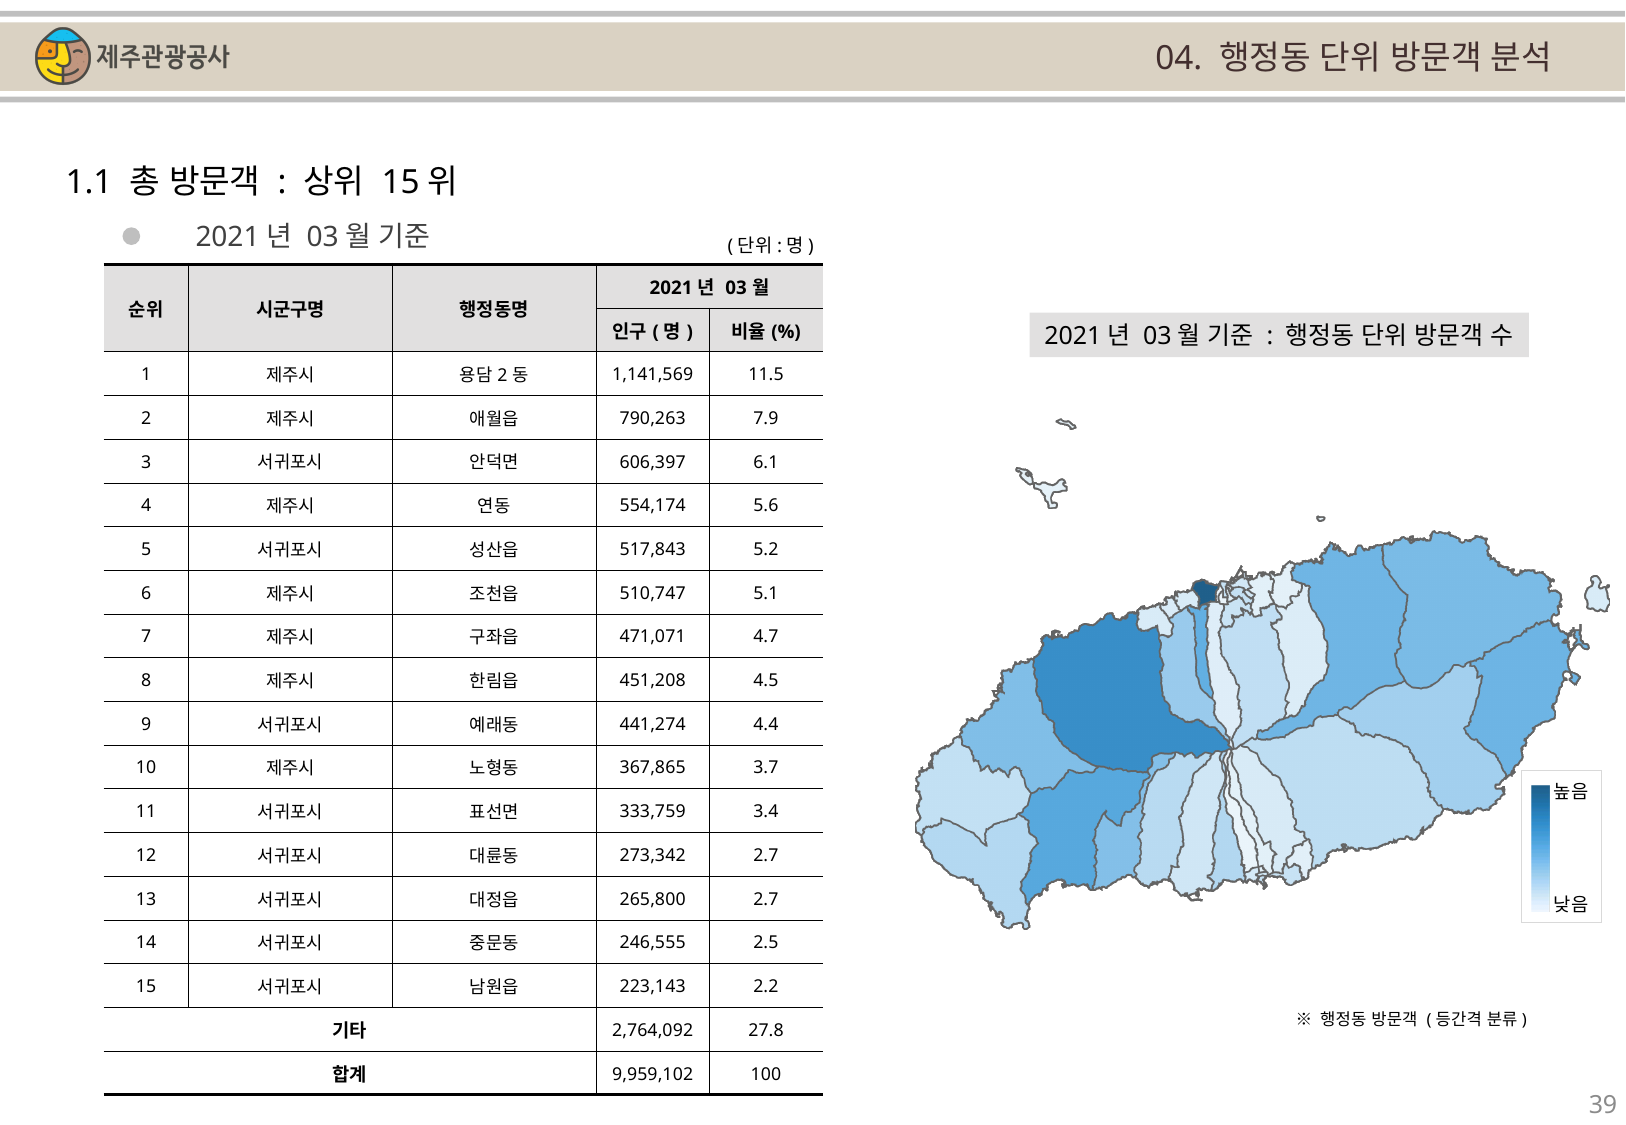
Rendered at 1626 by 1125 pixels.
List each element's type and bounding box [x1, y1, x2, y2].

table_cell [597, 1052, 709, 1093]
table_cell [710, 309, 823, 351]
table_cell [393, 877, 596, 920]
table_cell [393, 396, 596, 439]
table_cell [104, 877, 188, 920]
text_box [50, 152, 1144, 208]
table_cell [710, 658, 823, 701]
table_cell [189, 746, 392, 788]
text_box [713, 226, 829, 264]
table_cell [597, 702, 709, 745]
table_cell [104, 964, 188, 1007]
table_cell [393, 615, 596, 657]
table_cell [104, 921, 188, 963]
table_cell [393, 527, 596, 570]
table_cell [189, 396, 392, 439]
table_cell [189, 440, 392, 483]
table_cell [189, 527, 392, 570]
table_cell [393, 921, 596, 963]
table_cell [710, 702, 823, 745]
table_cell [104, 658, 188, 701]
table_cell [597, 789, 709, 832]
table_cell [189, 964, 392, 1007]
table_cell [104, 571, 188, 614]
table_cell [597, 746, 709, 788]
table_cell [710, 571, 823, 614]
table_cell [597, 877, 709, 920]
table_cell [104, 789, 188, 832]
table_header [597, 266, 823, 308]
table_cell [104, 527, 188, 570]
table_cell [104, 484, 188, 526]
table_cell [597, 615, 709, 657]
table_cell [597, 658, 709, 701]
table_cell [104, 1008, 596, 1051]
table_cell [393, 352, 596, 395]
picture [915, 236, 1610, 1112]
table_cell [189, 833, 392, 876]
text_box [1521, 770, 1618, 925]
table_cell [189, 615, 392, 657]
table_cell [710, 877, 823, 920]
table_cell [597, 964, 709, 1007]
table_cell [393, 746, 596, 788]
table_cell [710, 396, 823, 439]
table_cell [597, 352, 709, 395]
table_cell [104, 1052, 596, 1093]
table_cell [597, 527, 709, 570]
table_cell [393, 702, 596, 745]
table_cell [104, 702, 188, 745]
table_cell [189, 702, 392, 745]
table_cell [104, 615, 188, 657]
table_cell [393, 440, 596, 483]
table_cell [597, 833, 709, 876]
table_cell [393, 571, 596, 614]
table_cell [710, 1008, 823, 1051]
table_cell [597, 571, 709, 614]
table_cell [189, 789, 392, 832]
table_cell [710, 527, 823, 570]
table_cell [104, 833, 188, 876]
text_box [121, 226, 141, 246]
text_box [1042, 28, 1595, 84]
table_cell [710, 921, 823, 963]
text_box [180, 210, 446, 260]
table_cell [597, 396, 709, 439]
table_cell [189, 658, 392, 701]
table_cell [597, 921, 709, 963]
table_cell [710, 615, 823, 657]
table_cell [189, 484, 392, 526]
table_cell [104, 396, 188, 439]
table_cell [393, 833, 596, 876]
table_header [104, 266, 188, 351]
table_cell [597, 440, 709, 483]
table_cell [710, 352, 823, 395]
table_cell [393, 658, 596, 701]
table_cell [710, 484, 823, 526]
table_cell [710, 746, 823, 788]
table_cell [104, 352, 188, 395]
table_cell [597, 1008, 709, 1051]
table_cell [189, 877, 392, 920]
table_cell [710, 440, 823, 483]
table_cell [189, 352, 392, 395]
table_cell [710, 1052, 823, 1093]
table_cell [393, 484, 596, 526]
table_header [393, 266, 596, 351]
slide_number [1251, 1063, 1618, 1123]
table_cell [393, 964, 596, 1007]
table_cell [104, 746, 188, 788]
table_cell [710, 833, 823, 876]
table_cell [189, 571, 392, 614]
picture [31, 26, 232, 87]
table_header [189, 266, 392, 351]
table_cell [597, 484, 709, 526]
table_cell [710, 789, 823, 832]
table_cell [104, 440, 188, 483]
table_cell [597, 309, 709, 351]
table_cell [189, 921, 392, 963]
table_cell [710, 964, 823, 1007]
table_cell [393, 789, 596, 832]
